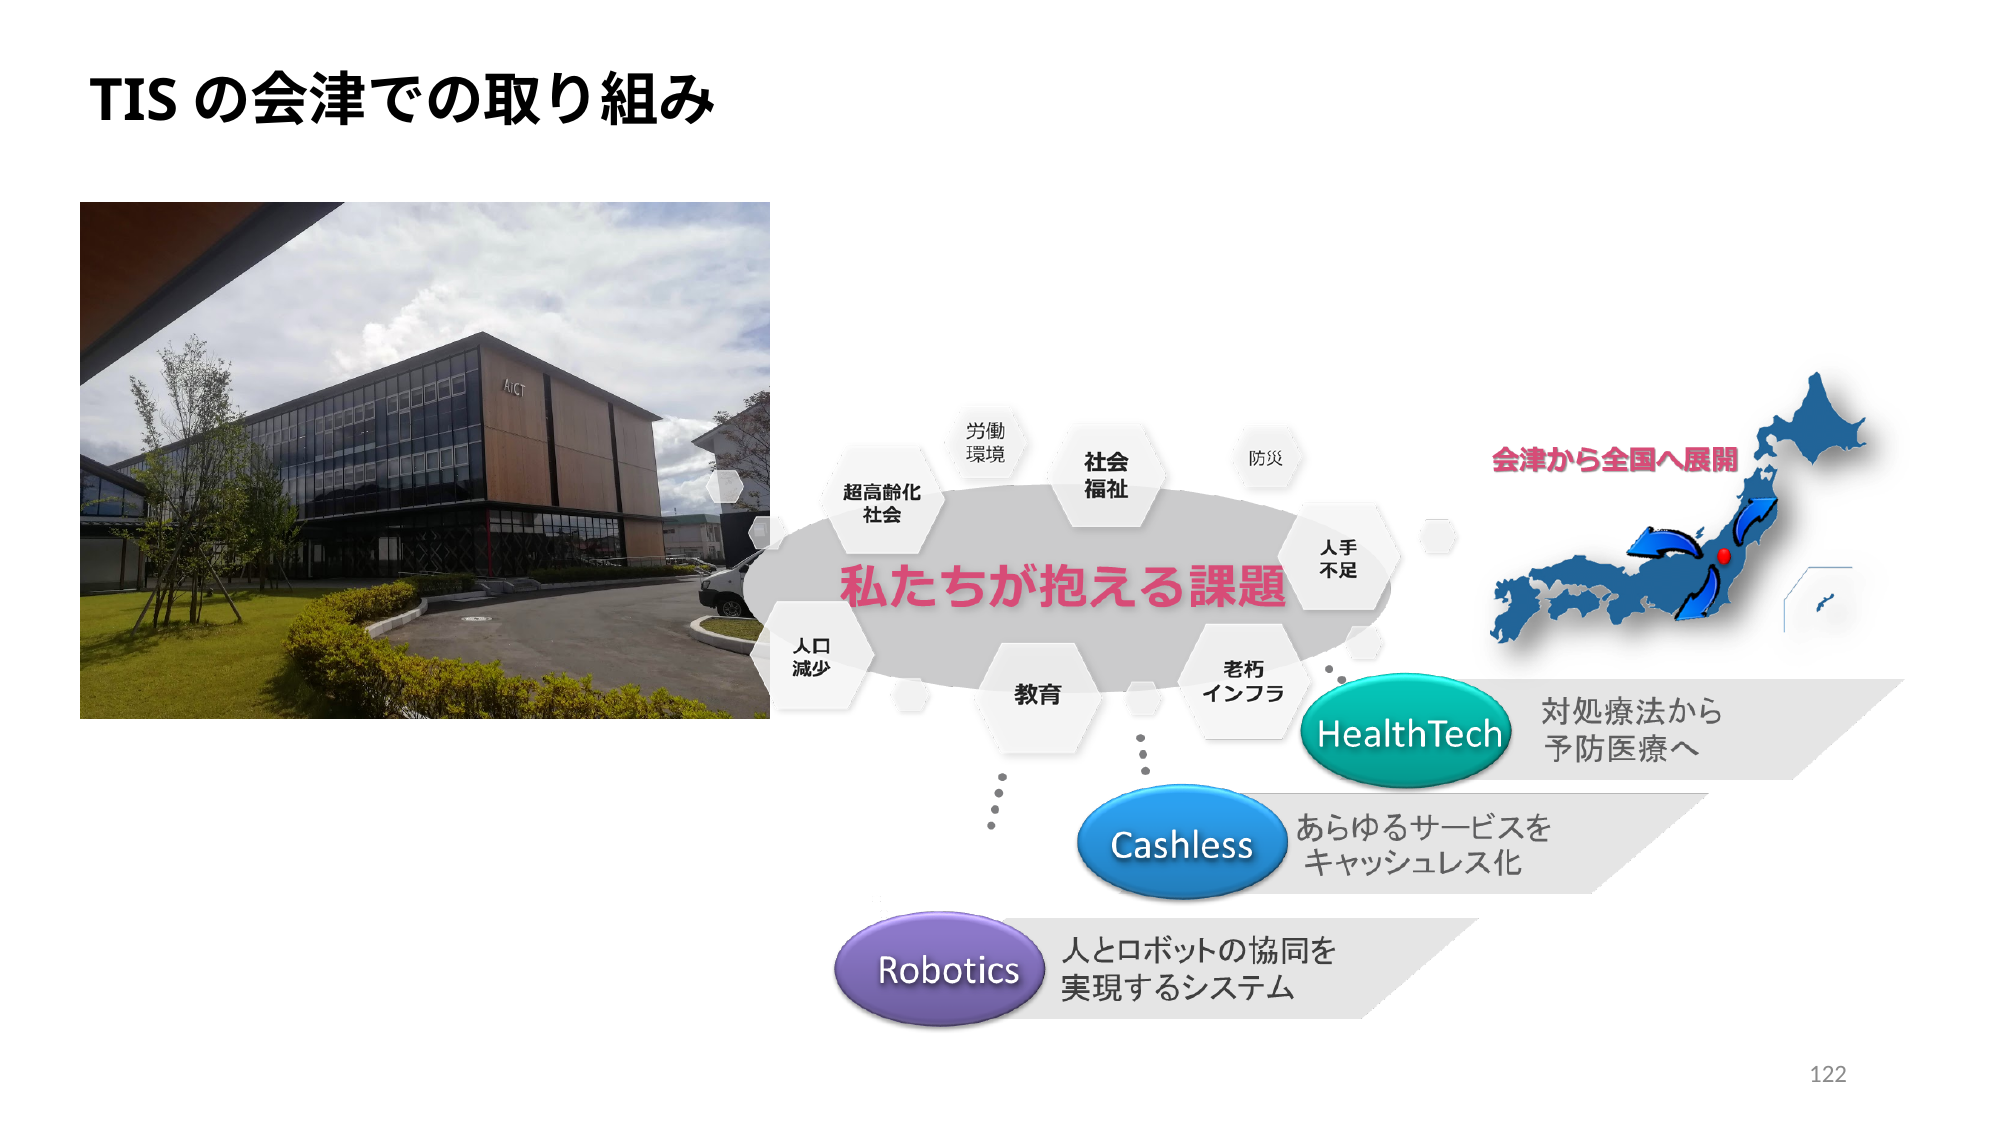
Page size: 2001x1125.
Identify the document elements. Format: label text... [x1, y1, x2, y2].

picture [80, 202, 1920, 1043]
slide_number 122 [1412, 1043, 1863, 1103]
text_box TISの会津での取り組み [74, 54, 1454, 140]
